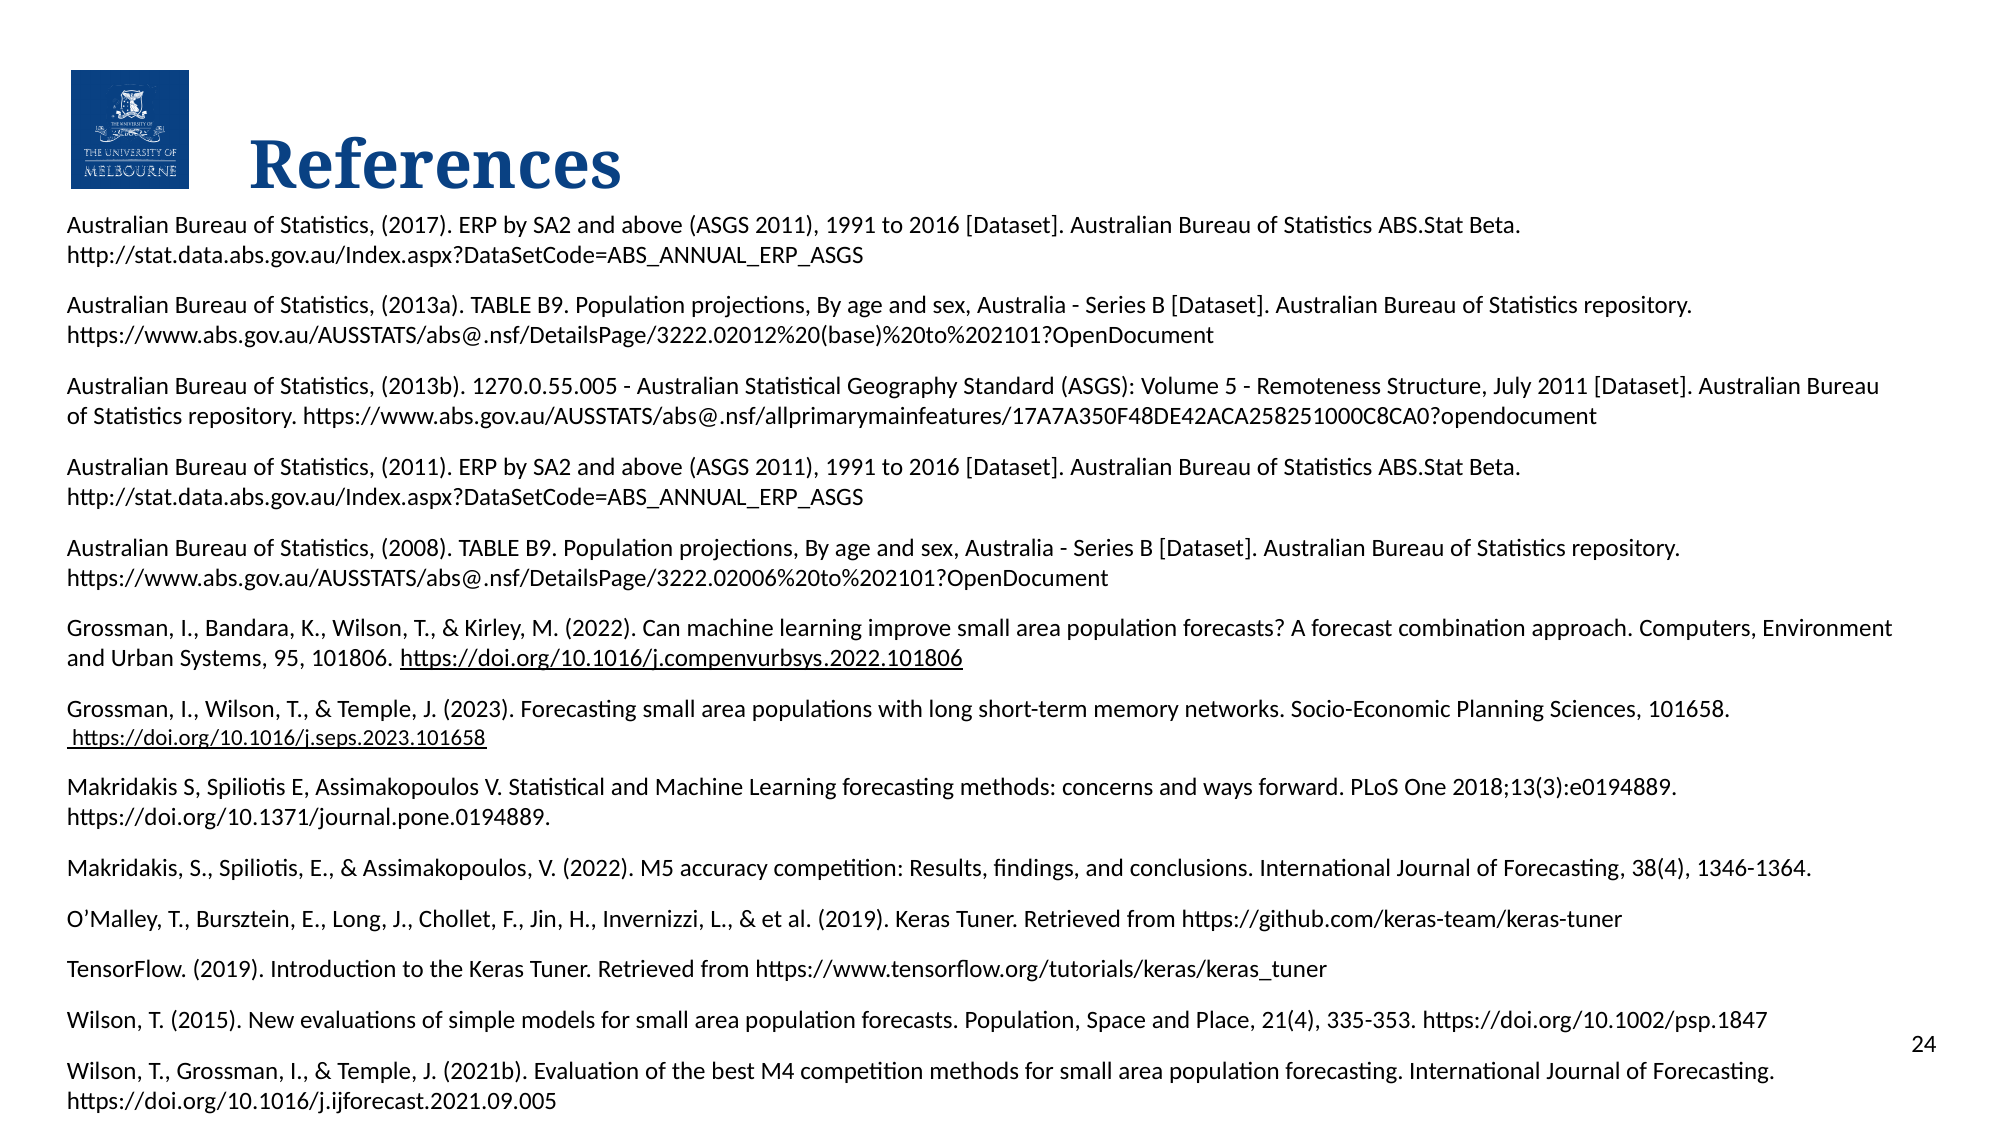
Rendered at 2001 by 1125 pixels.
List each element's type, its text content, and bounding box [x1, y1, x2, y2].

slide_number 24 [1797, 1012, 1937, 1073]
list Australian Bureau of Statistics, (2017). ERP by SA2 and above (ASGS 2011), 1991 to 2016 [Dataset]. Australian Bureau of Statistics ABS.Stat Beta. http://stat.data.abs.gov.au/Index.aspx?DataSetCode=ABS_ANNUAL_ERP_ASGS Australian Bureau of Statistics, (2013a). TABLE B9. Population projections, By age and sex, Australia - Series B [Dataset]. Australian Bureau of Statistics repository. https://www.abs.gov.au/AUSSTATS/abs@.nsf/DetailsPage/3222.02012%20(base)%20to%202101?OpenDocument Australian Bureau of Statistics, (2013b). 1270.0.55.005 - Australian Statistical Geography Standard (ASGS): Volume 5 - Remoteness Structure, July 2011 [Dataset]. Australian Bureau of Statistics repository. https://www.abs.gov.au/AUSSTATS/abs@.nsf/allprimarymainfeatures/17A7A350F48DE42ACA258251000C8CA0?opendocument Australian Bureau of Statistics, (2011). ERP by SA2 and above (ASGS 2011), 1991 to 2016 [Dataset]. Australian Bureau of Statistics ABS.Stat Beta. http://stat.data.abs.gov.au/Index.aspx?DataSetCode=ABS_ANNUAL_ERP_ASGS Australian Bureau of Statistics, (2008). TABLE B9. Population projections, By age and sex, Australia - Series B [Dataset]. Australian Bureau of Statistics repository. https://www.abs.gov.au/AUSSTATS/abs@.nsf/DetailsPage/3222.02006%20to%202101?OpenDocument Grossman, I., Bandara, K., Wilson, T., & Kirley, M. (2022). Can machine learning improve small area population forecasts? A forecast combination approach. Computers, Environment and Urban Systems, 95, 101806. https://doi.org/10.1016/j.compenvurbsys.2022.101806 Grossman, I., Wilson, T., & Temple, J. (2023). Forecasting small area populations with long short-term memory networks. Socio-Economic Planning Sciences, 101658. https://doi.org/10.1016/j.seps.2023.101658 Makridakis S, Spiliotis E, Assimakopoulos V. Statistical and Machine Learning forecasting methods: concerns and ways forward. PLoS One 2018;13(3):e0194889. https://doi.org/10.1371/journal.pone.0194889. Makridakis, S., Spiliotis, E., & Assimakopoulos, V. (2022). M5 accuracy competition: Results, findings, and conclusions. International Journal of Forecasting, 38(4), 1346-1364. O’Malley, T., Bursztein, E., Long, J., Chollet, F., Jin, H., Invernizzi, L., & et al. (2019). Keras Tuner. Retrieved from https://github.com/keras-team/keras-tuner TensorFlow. (2019). Introduction to the Keras Tuner. Retrieved from https://www.tensorflow.org/tutorials/keras/keras_tuner Wilson, T. (2015). New evaluations of simple models for small area population forecasts. Population, Space and Place, 21(4), 335-353. https://doi.org/10.1002/psp.1847 Wilson, T., Grossman, I., & Temple, J. (2021b). Evaluation of the best M4 competition methods for small area population forecasting. International Journal of Forecasting. https://doi.org/10.1016/j.ijforecast.2021.09.005 [51, 200, 1924, 1121]
picture [71, 70, 189, 189]
title References [234, 64, 1924, 200]
